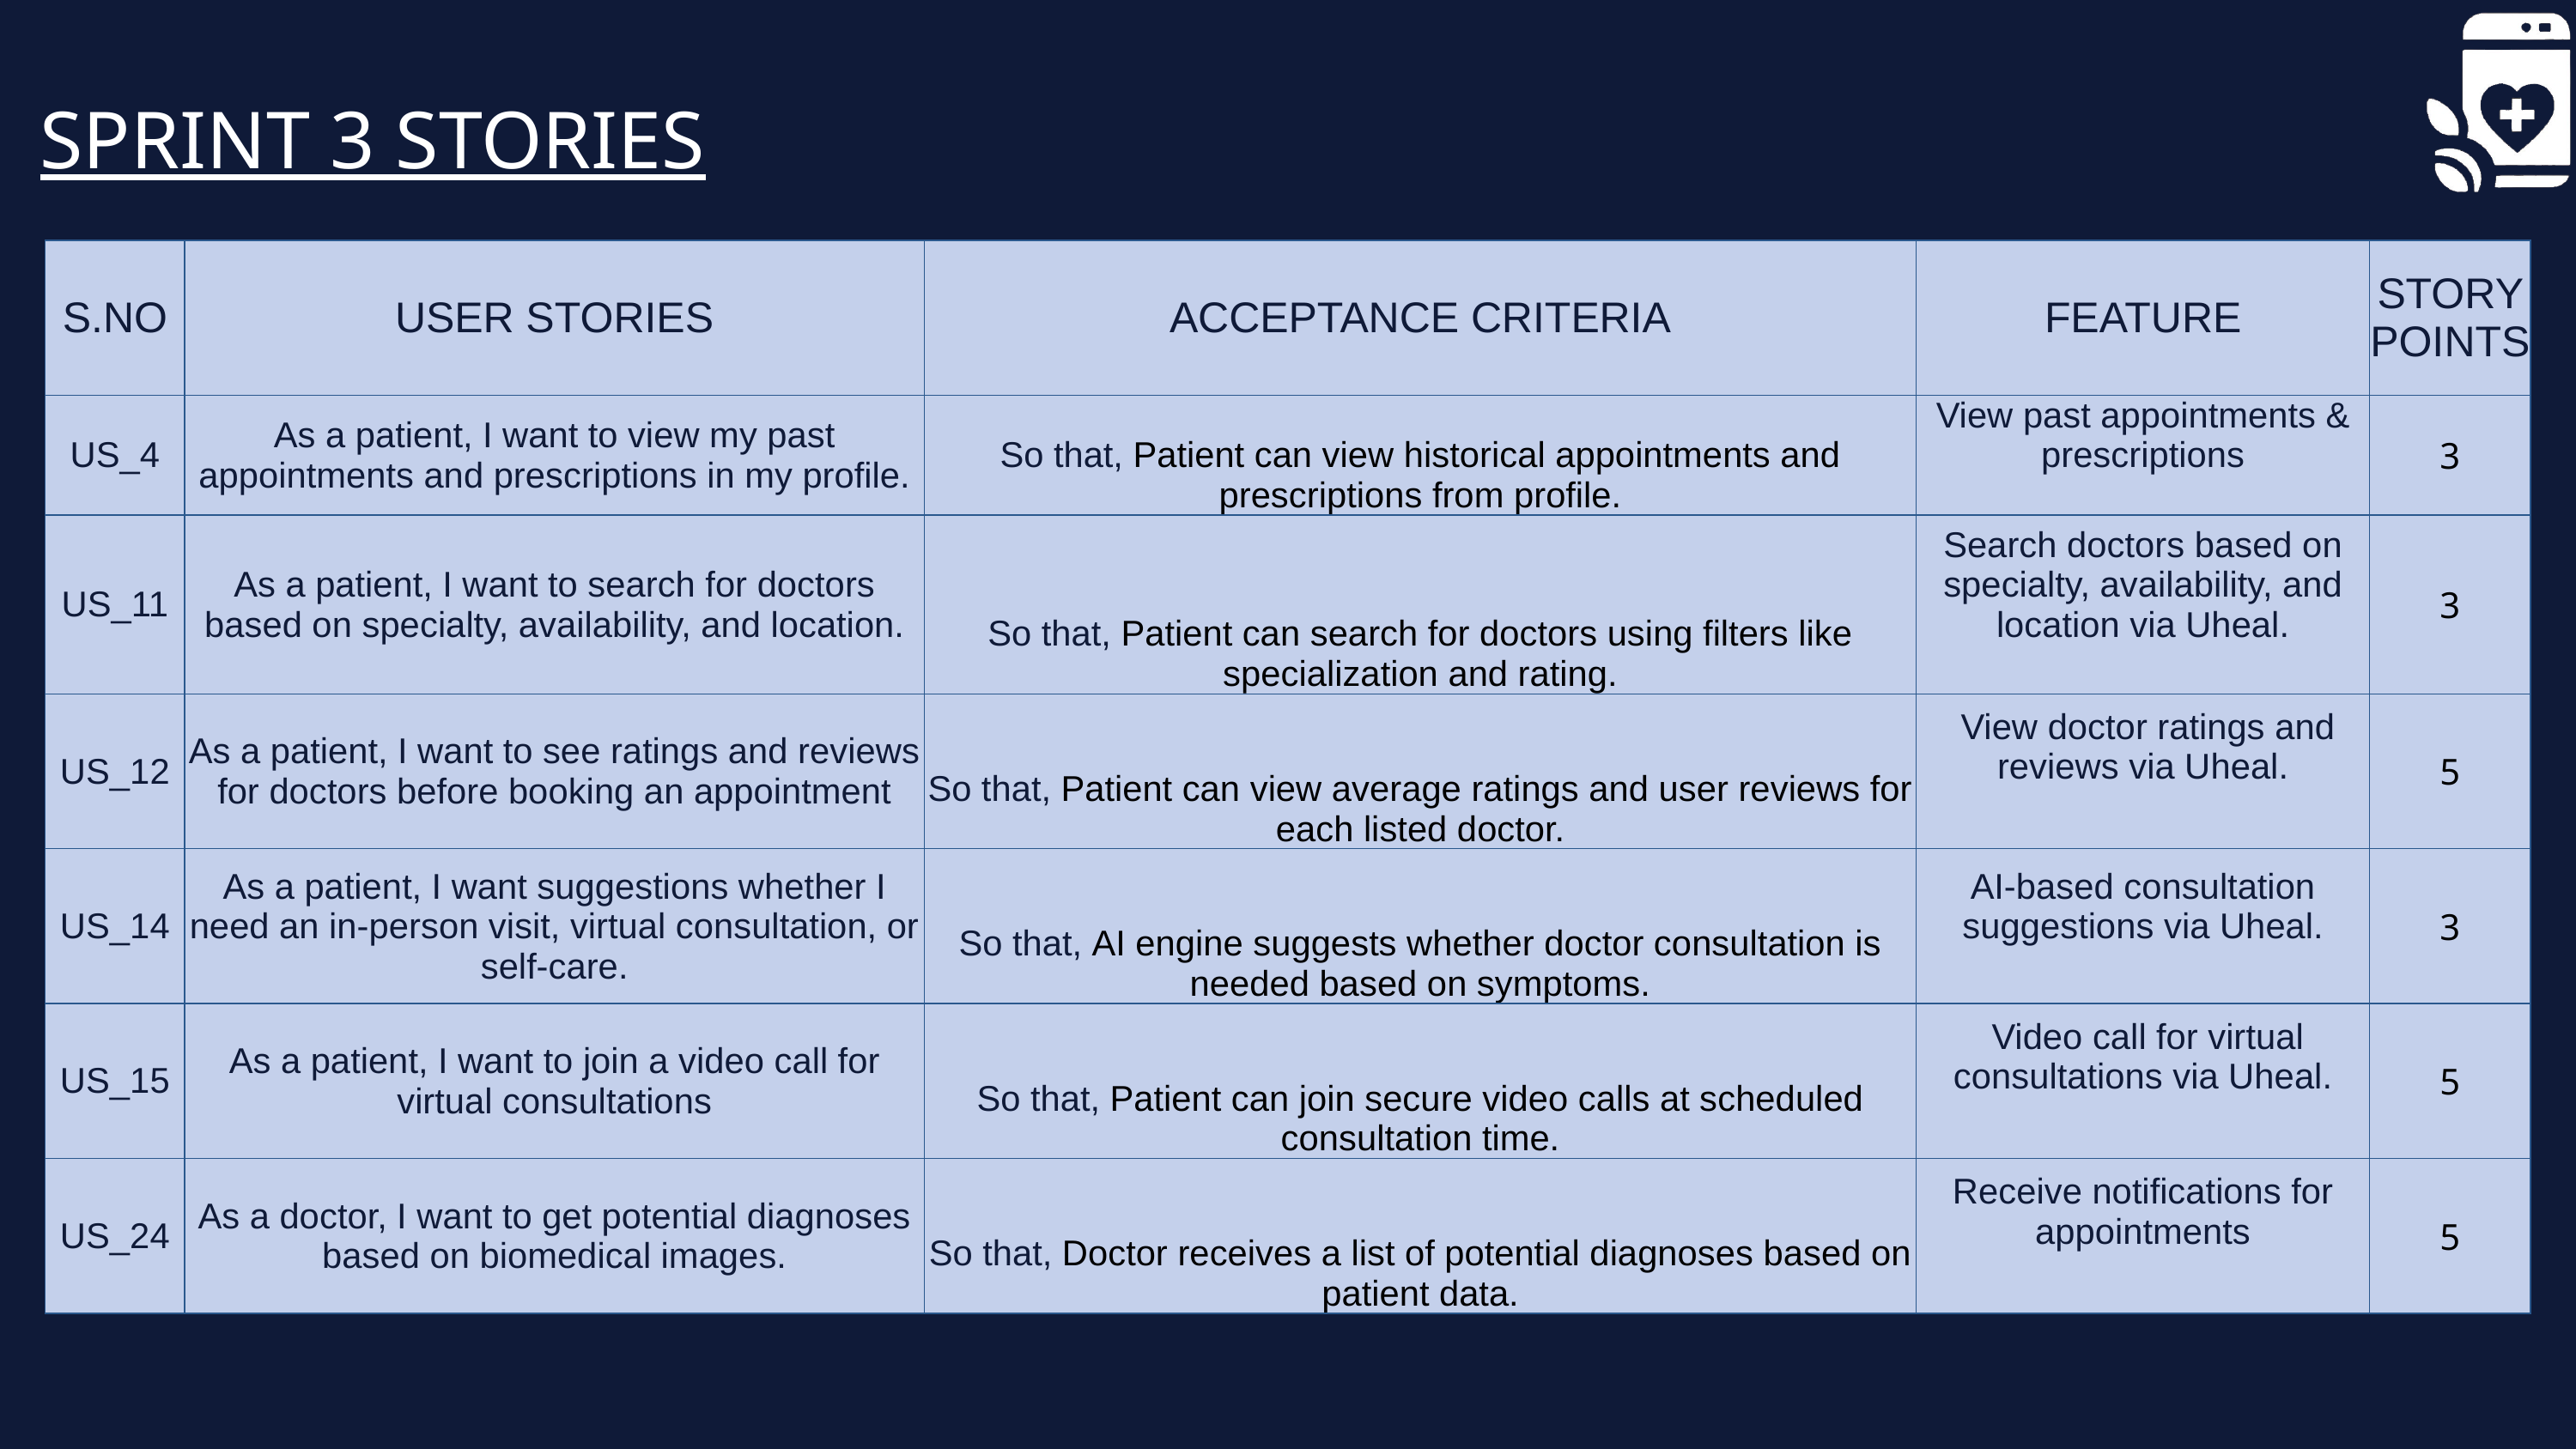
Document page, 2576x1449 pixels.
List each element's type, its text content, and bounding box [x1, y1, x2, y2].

table_cell 5 [2370, 694, 2530, 848]
table_cell View doctor ratings and reviews via Uheal. [1917, 694, 2369, 848]
table_cell AI-based consultation suggestions via Uheal. [1917, 849, 2369, 1003]
table_cell 3 [2370, 849, 2530, 1003]
table_cell As a patient, I want suggestions whether I need an in-person visit, virtual consultation, or self-care. [185, 849, 924, 1003]
table_cell So that, Doctor receives a list of potential diagnoses based on patient data. [925, 1159, 1916, 1313]
table_header ACCEPTANCE CRITERIA [925, 241, 1916, 395]
table_cell Video call for virtual consultations via Uheal. [1917, 1004, 2369, 1158]
table_header STORY POINTS [2370, 241, 2530, 395]
table_cell As a patient, I want to see ratings and reviews for doctors before booking an appointment [185, 694, 924, 848]
table_cell So that, Patient can view historical appointments and prescriptions from profile. [925, 396, 1916, 514]
picture [2404, 0, 2576, 217]
table_cell As a patient, I want to search for doctors based on specialty, availability, and location. [185, 516, 924, 694]
table_cell US_4 [46, 396, 184, 514]
table_cell So that, Patient can view average ratings and user reviews for each listed doctor. [925, 694, 1916, 848]
table_header S.NO [46, 241, 184, 395]
table_cell Receive notifications for appointments [1917, 1159, 2369, 1313]
table_cell US_14 [46, 849, 184, 1003]
table_cell So that, AI engine suggests whether doctor consultation is needed based on symptoms. [925, 849, 1916, 1003]
table_cell US_24 [46, 1159, 184, 1313]
table_cell 3 [2370, 516, 2530, 694]
table_cell US_11 [46, 516, 184, 694]
table_cell So that, Patient can search for doctors using filters like specialization and rating. [925, 516, 1916, 694]
table_cell 3 [2370, 396, 2530, 514]
table_header USER STORIES [185, 241, 924, 395]
table_cell As a doctor, I want to get potential diagnoses based on biomedical images. [185, 1159, 924, 1313]
table_cell So that, Patient can join secure video calls at scheduled consultation time. [925, 1004, 1916, 1158]
table_cell Search doctors based on specialty, availability, and location via Uheal. [1917, 516, 2369, 694]
table_cell View past appointments & prescriptions [1917, 396, 2369, 514]
table_cell 5 [2370, 1159, 2530, 1313]
table_header FEATURE [1917, 241, 2369, 395]
table_cell US_12 [46, 694, 184, 848]
table_cell 5 [2370, 1004, 2530, 1158]
table_cell As a patient, I want to view my past appointments and prescriptions in my profile. [185, 396, 924, 514]
table_cell As a patient, I want to join a video call for virtual consultations [185, 1004, 924, 1158]
table_cell US_15 [46, 1004, 184, 1158]
title SPRINT 3 STORIES [27, 33, 1717, 240]
